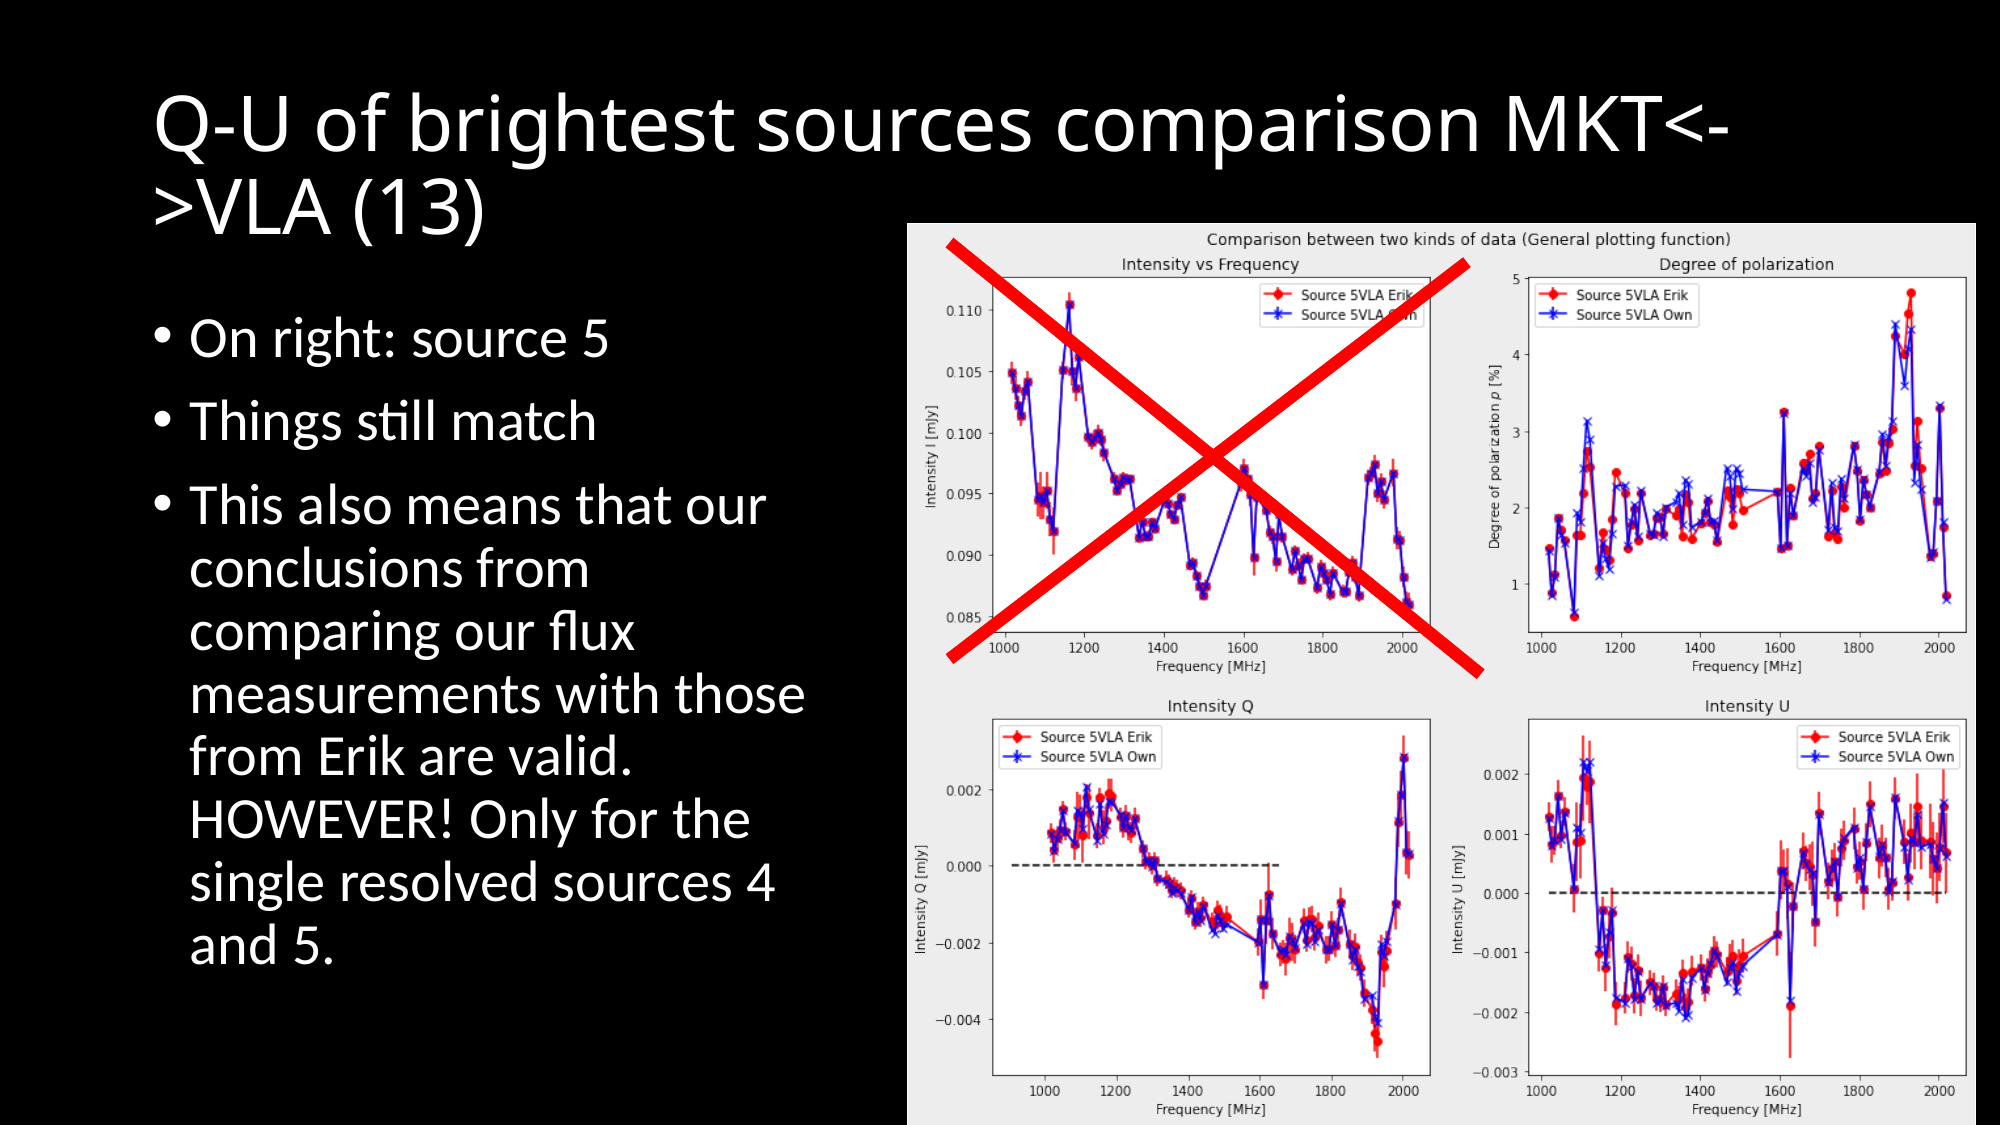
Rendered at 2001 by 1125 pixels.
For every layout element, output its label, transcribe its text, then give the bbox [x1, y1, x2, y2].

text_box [949, 242, 1481, 675]
list On right: source 5 Things still match This also means that our conclusions from comparing our flux measurements with those from Erik are valid. HOWEVER! Only for the single resolved sources 4 and 5. [137, 299, 861, 1092]
title Q-U of brightest sources comparison MKT<->VLA (13) [137, 59, 1863, 278]
picture [907, 223, 1975, 1125]
